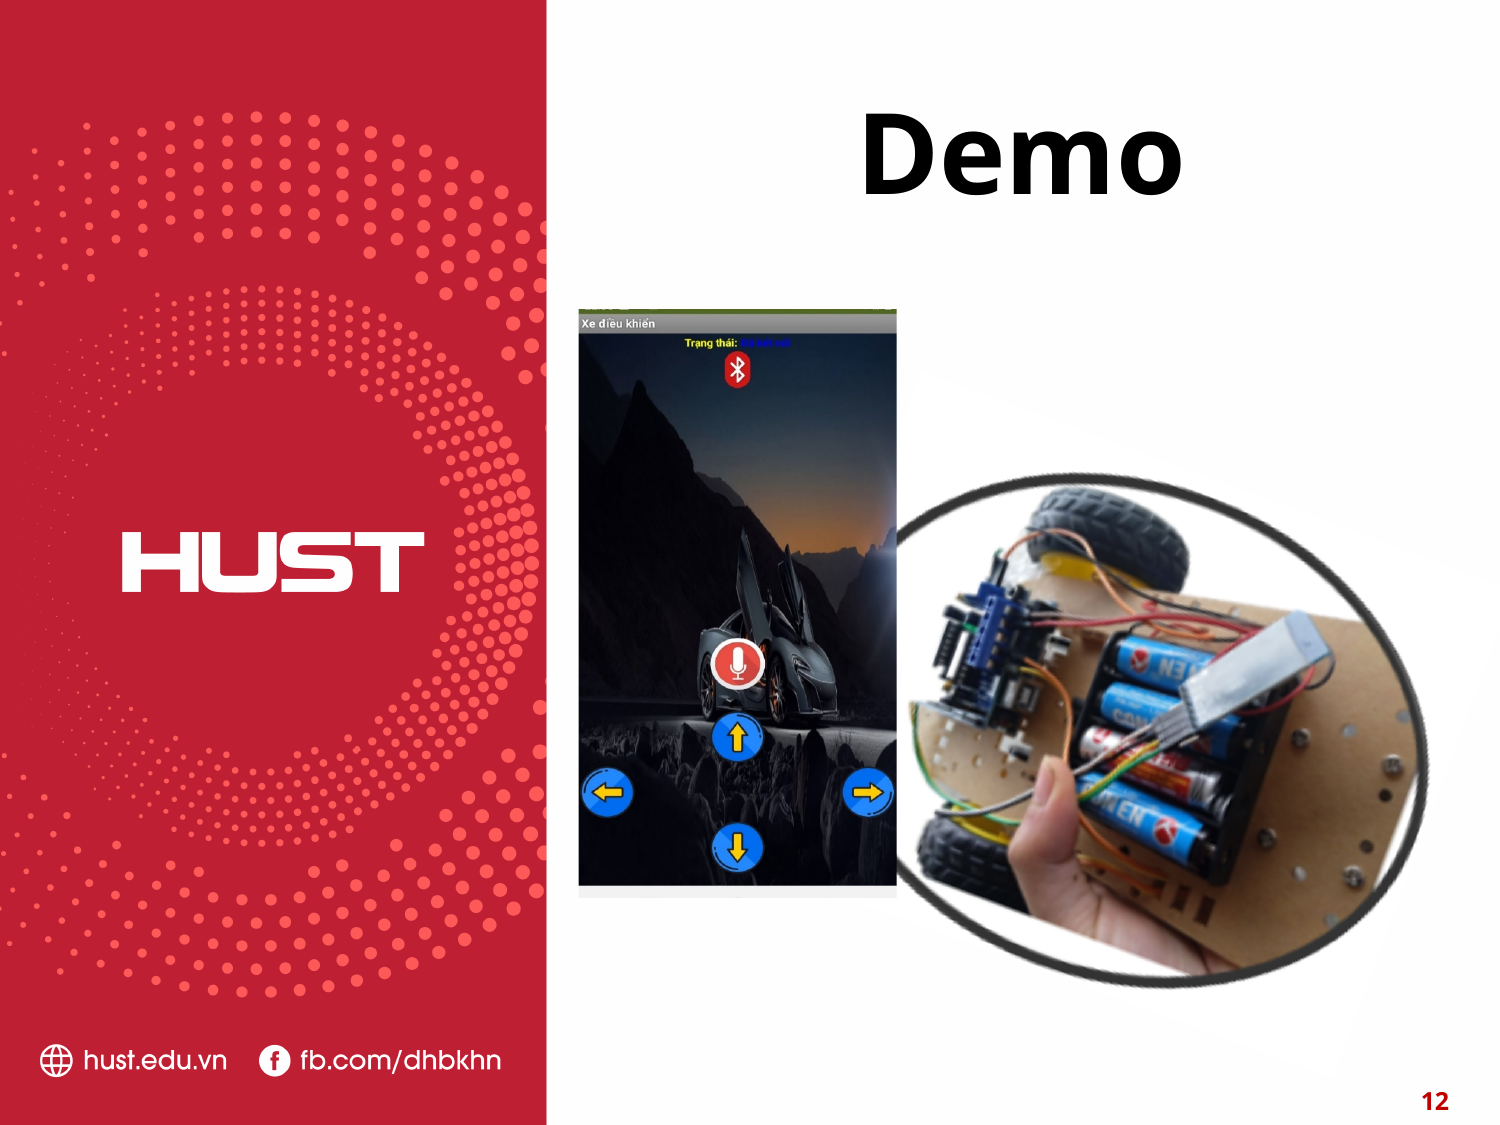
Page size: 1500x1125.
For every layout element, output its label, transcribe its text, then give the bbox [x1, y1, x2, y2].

slide_number 12 [1126, 1078, 1464, 1125]
picture [0, 0, 1500, 1125]
title Demo [578, 89, 1464, 252]
